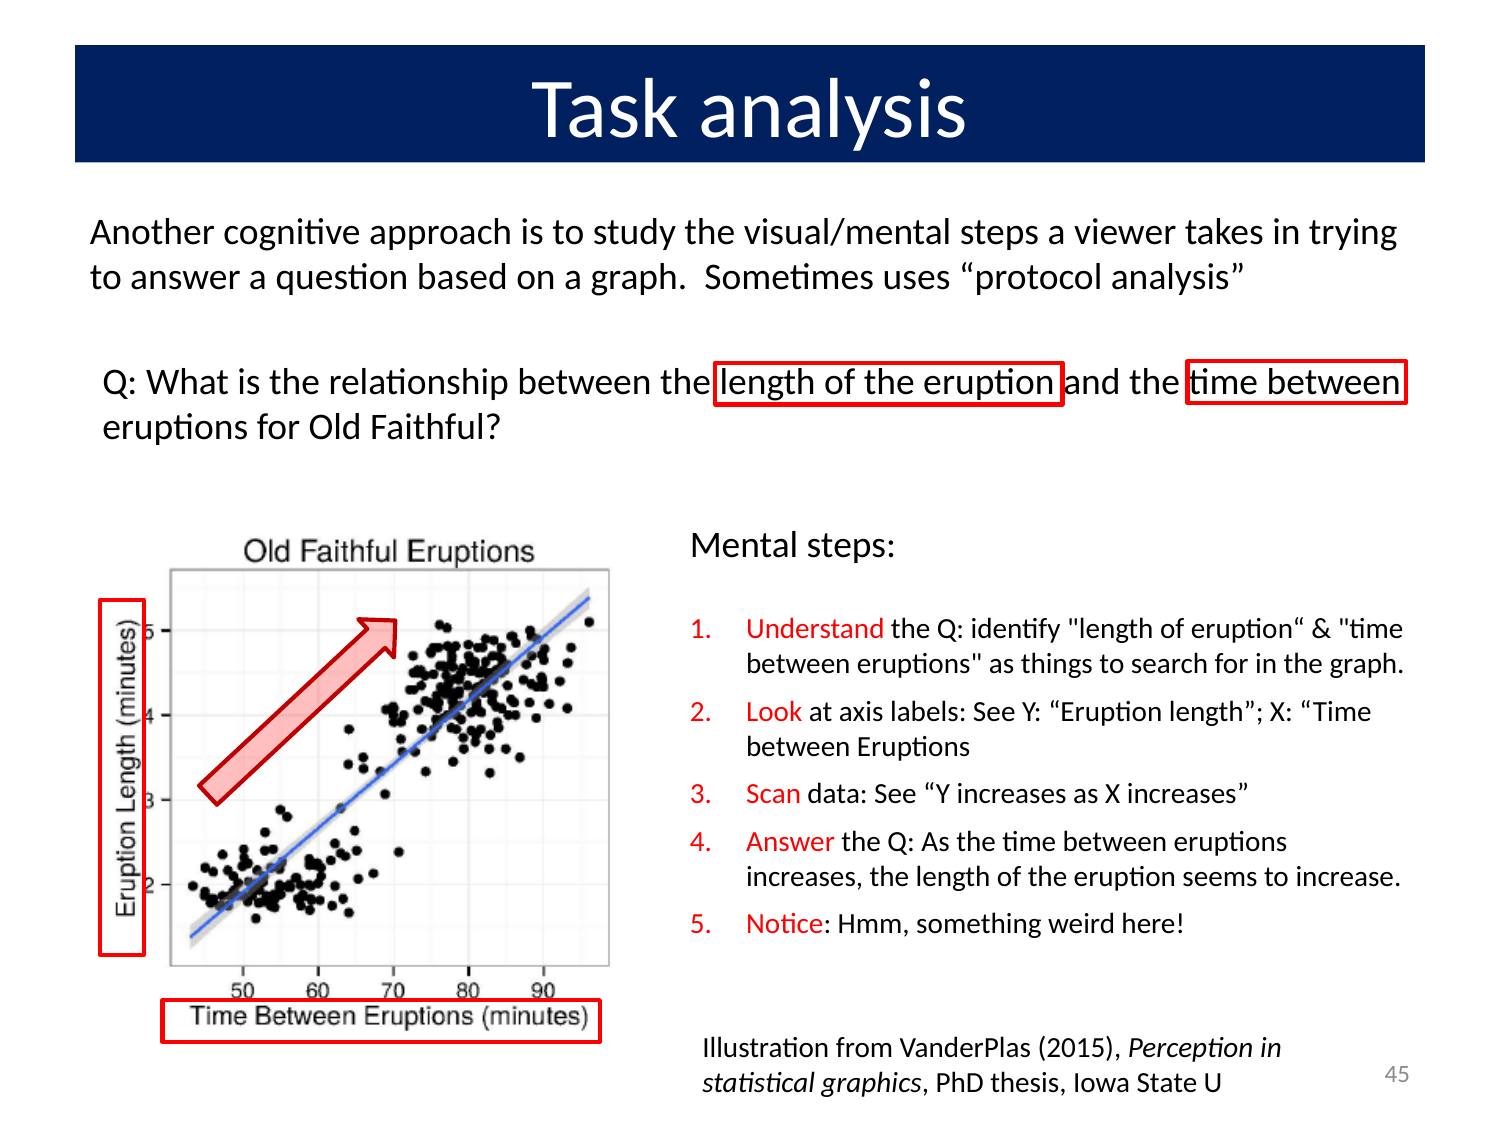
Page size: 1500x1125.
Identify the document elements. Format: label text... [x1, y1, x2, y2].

text_box Mental steps: Understand the Q: identify "length of eruption“ & "time between eruptions" as things to search for in the graph. Look at axis labels: See Y: “Eruption length”; X: “Time between Eruptions Scan data: See “Y increases as X increases” Answer the Q: As the time between eruptions increases, the length of the eruption seems to increase. Notice: Hmm, something weird here! [674, 512, 1425, 947]
text_box Q: What is the relationship between the length of the eruption and the time between eruptions for Old Faithful? [87, 349, 1425, 455]
text_box Another cognitive approach is to study the visual/mental steps a viewer takes in trying to answer a question based on a graph. Sometimes uses “protocol analysis” [74, 199, 1425, 305]
text_box [1185, 359, 1408, 405]
text_box [713, 361, 1065, 407]
picture [99, 512, 632, 1043]
title Task analysis [75, 45, 1425, 163]
text_box Illustration from VanderPlas (2015), Perception in statistical graphics, PhD thesis, Iowa State U [687, 1021, 1350, 1106]
slide_number 45 [1350, 1042, 1425, 1103]
